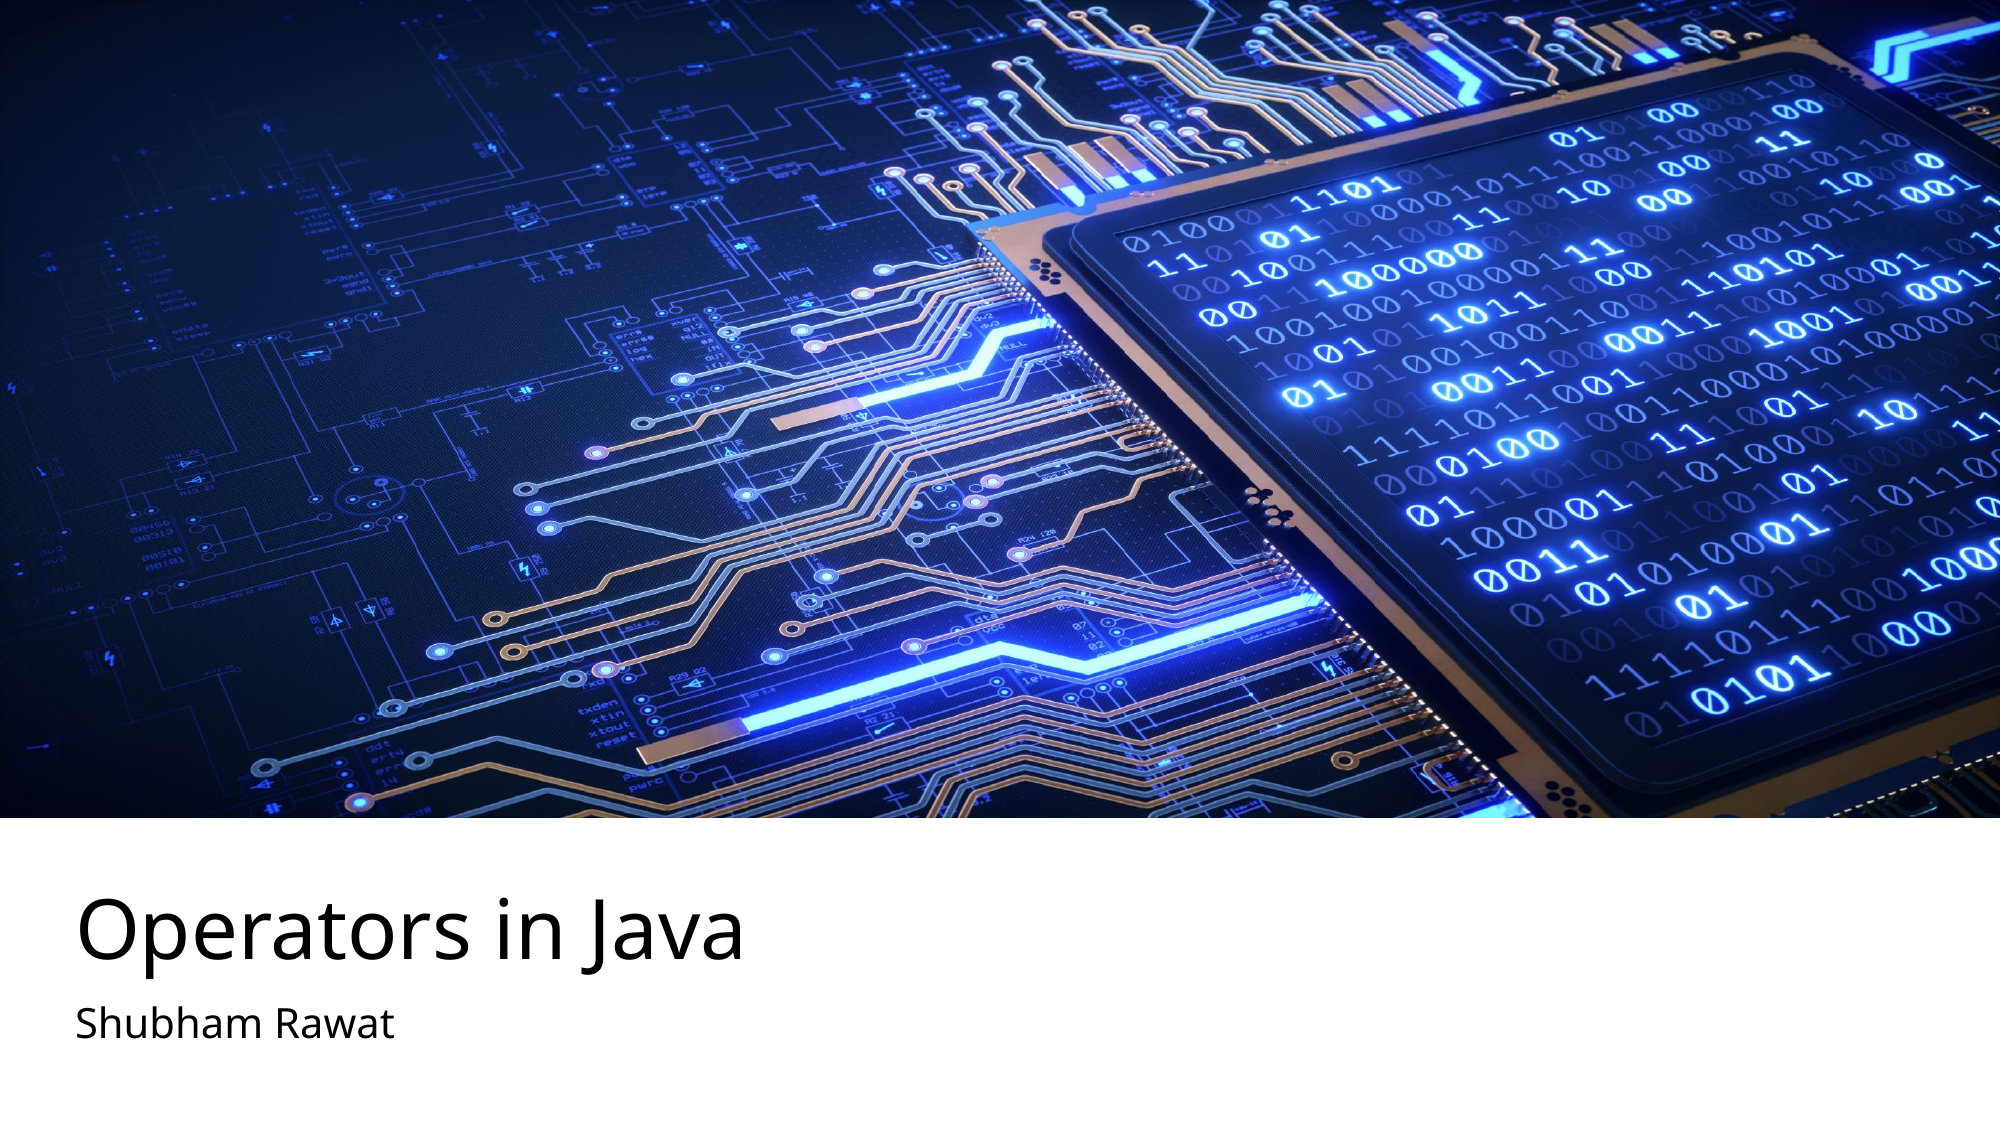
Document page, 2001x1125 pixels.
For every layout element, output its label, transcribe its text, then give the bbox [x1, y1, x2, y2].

title Operators in Java [60, 856, 1940, 979]
picture [0, 0, 2000, 818]
subtitle Shubham Rawat [60, 979, 1940, 1059]
